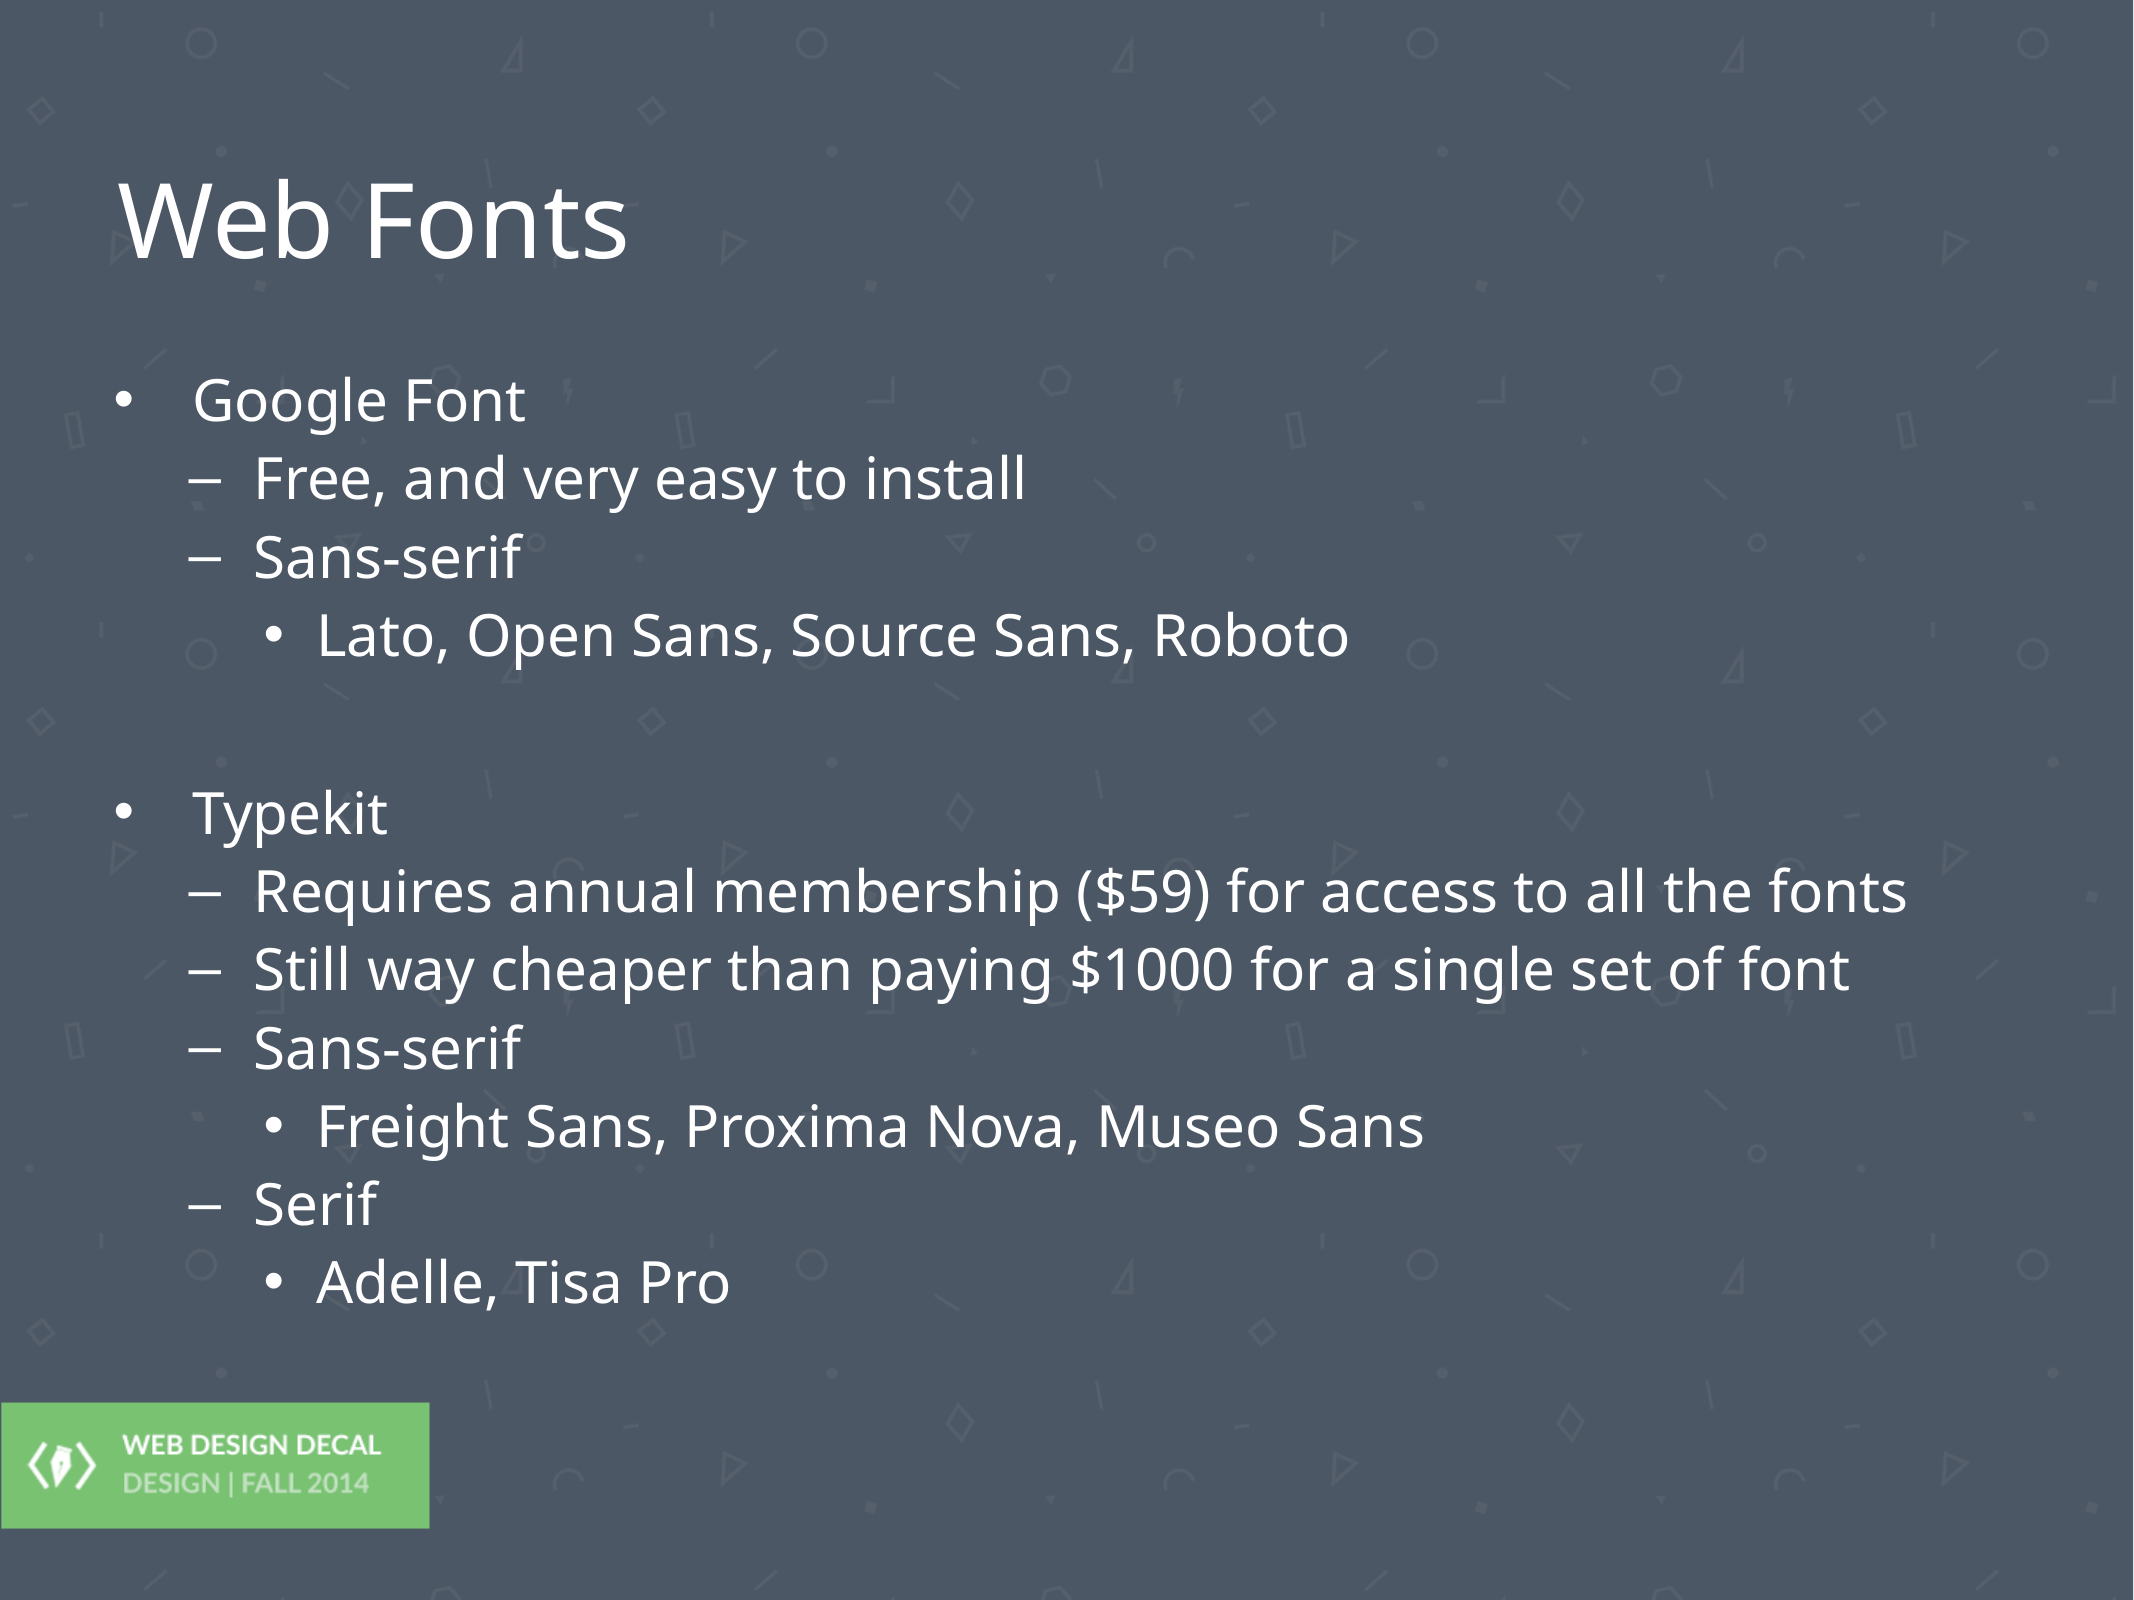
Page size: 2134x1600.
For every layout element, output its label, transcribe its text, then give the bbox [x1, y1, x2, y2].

list Google Font Free, and very easy to install Sans-serif Lato, Open Sans, Source Sans, Roboto Typekit Requires annual membership ($59) for access to all the fonts Still way cheaper than paying $1000 for a single set of font Sans-serif Freight Sans, Proxima Nova, Museo Sans Serif Adelle, Tisa Pro [102, 351, 2032, 1430]
picture [0, 0, 2134, 1600]
title Web Fonts [106, 142, 2028, 315]
